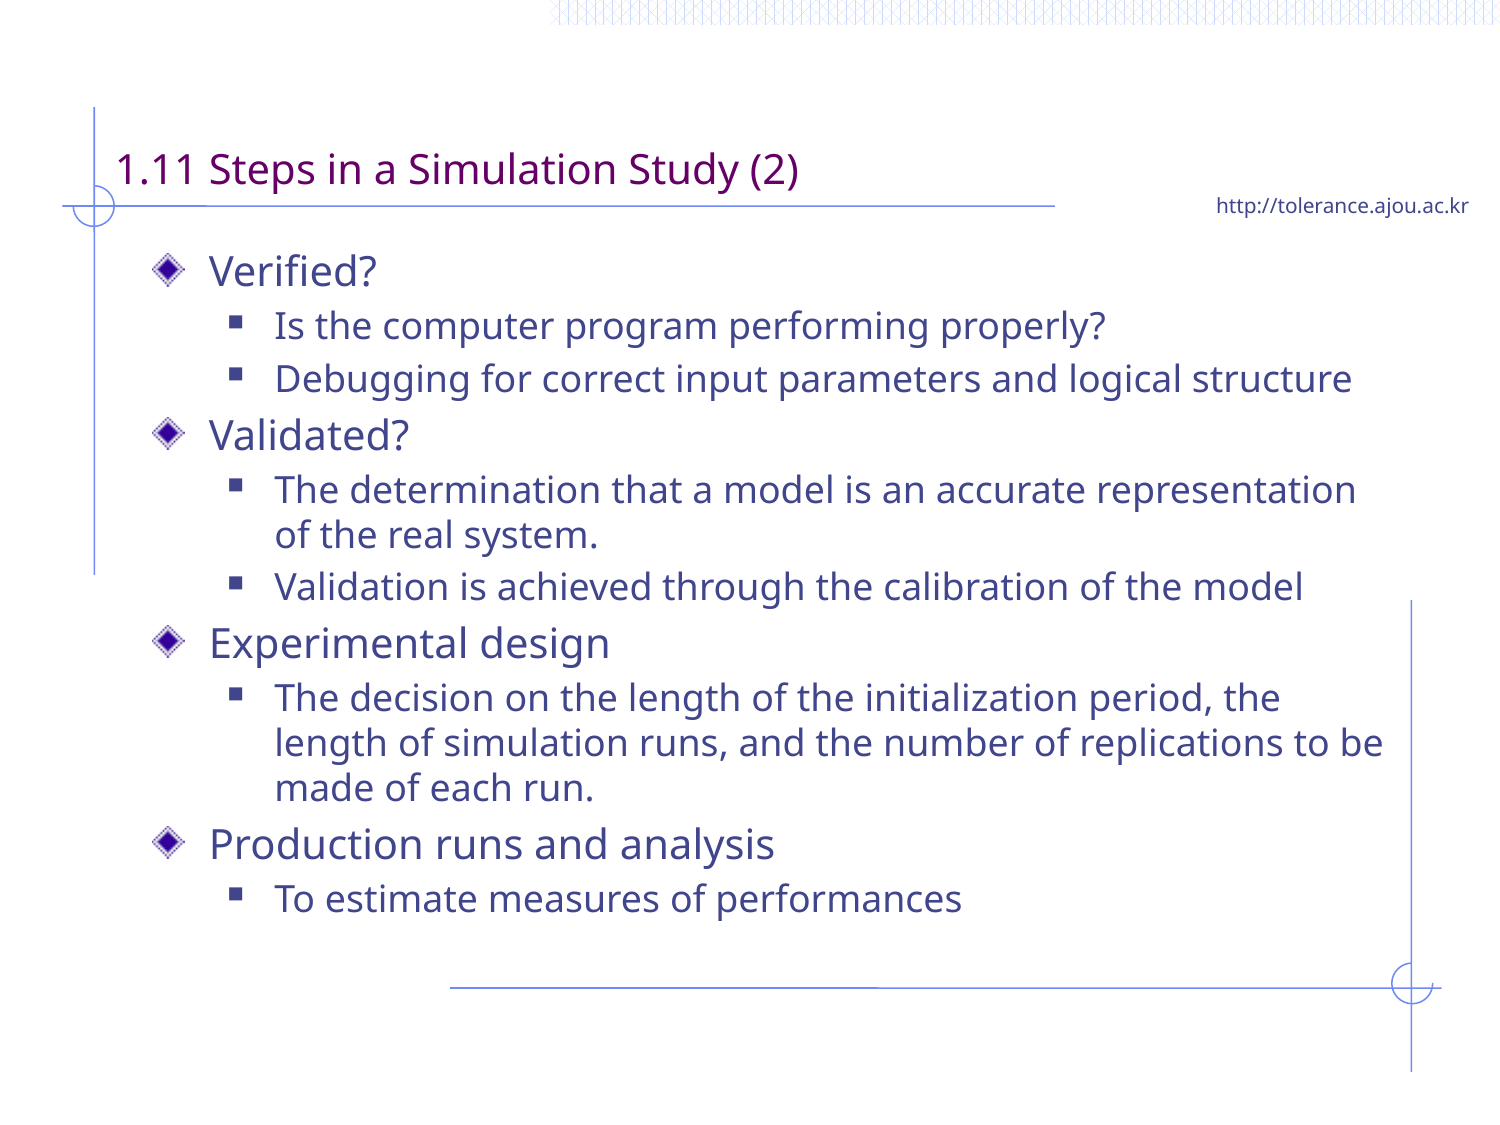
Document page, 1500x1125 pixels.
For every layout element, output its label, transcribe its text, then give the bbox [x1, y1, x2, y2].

picture [152, 253, 185, 287]
picture [152, 417, 185, 450]
picture [152, 625, 185, 658]
picture [152, 826, 185, 859]
title 1.11 Steps in a Simulation Study (2) [99, 99, 1163, 201]
list Verified? Is the computer program performing properly? Debugging for correct input parameters and logical structure Validated? The determination that a model is an accurate representation of the real system. Validation is achieved through the calibration of the model Experimental design The decision on the length of the initialization period, the length of simulation runs, and the number of replications to be made of each run. Production runs and analysis To estimate measures of performances [137, 237, 1413, 988]
